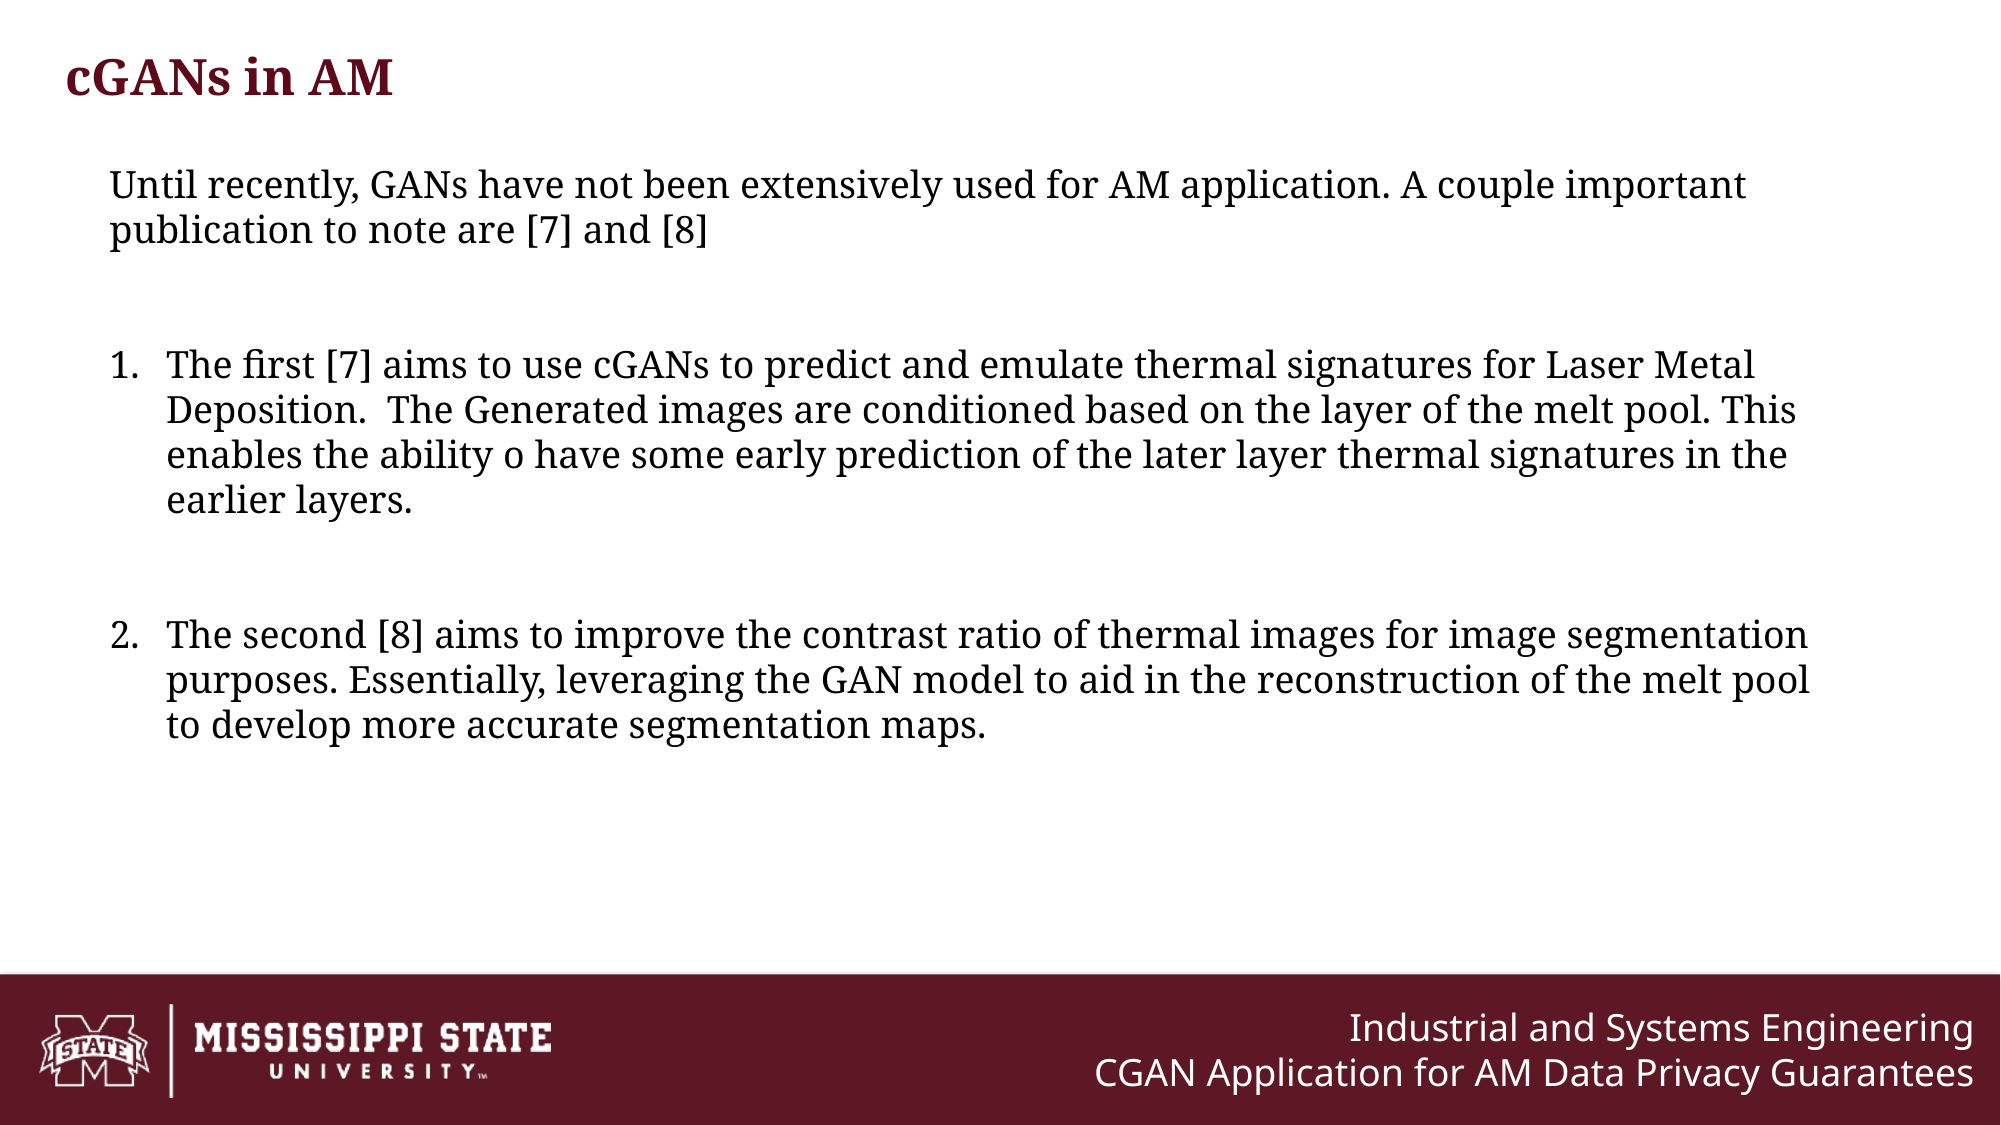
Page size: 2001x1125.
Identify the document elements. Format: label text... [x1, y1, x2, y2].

text_box cGANs in AM [50, 38, 1202, 113]
text_box Until recently, GANs have not been extensively used for AM application. A couple important publication to note are [7] and [8] The first [7] aims to use cGANs to predict and emulate thermal signatures for Laser Metal Deposition. The Generated images are conditioned based on the layer of the melt pool. This enables the ability o have some early prediction of the later layer thermal signatures in the earlier layers. The second [8] aims to improve the contrast ratio of thermal images for image segmentation purposes. Essentially, leveraging the GAN model to aid in the reconstruction of the melt pool to develop more accurate segmentation maps. [94, 153, 1866, 799]
picture [39, 1004, 551, 1098]
